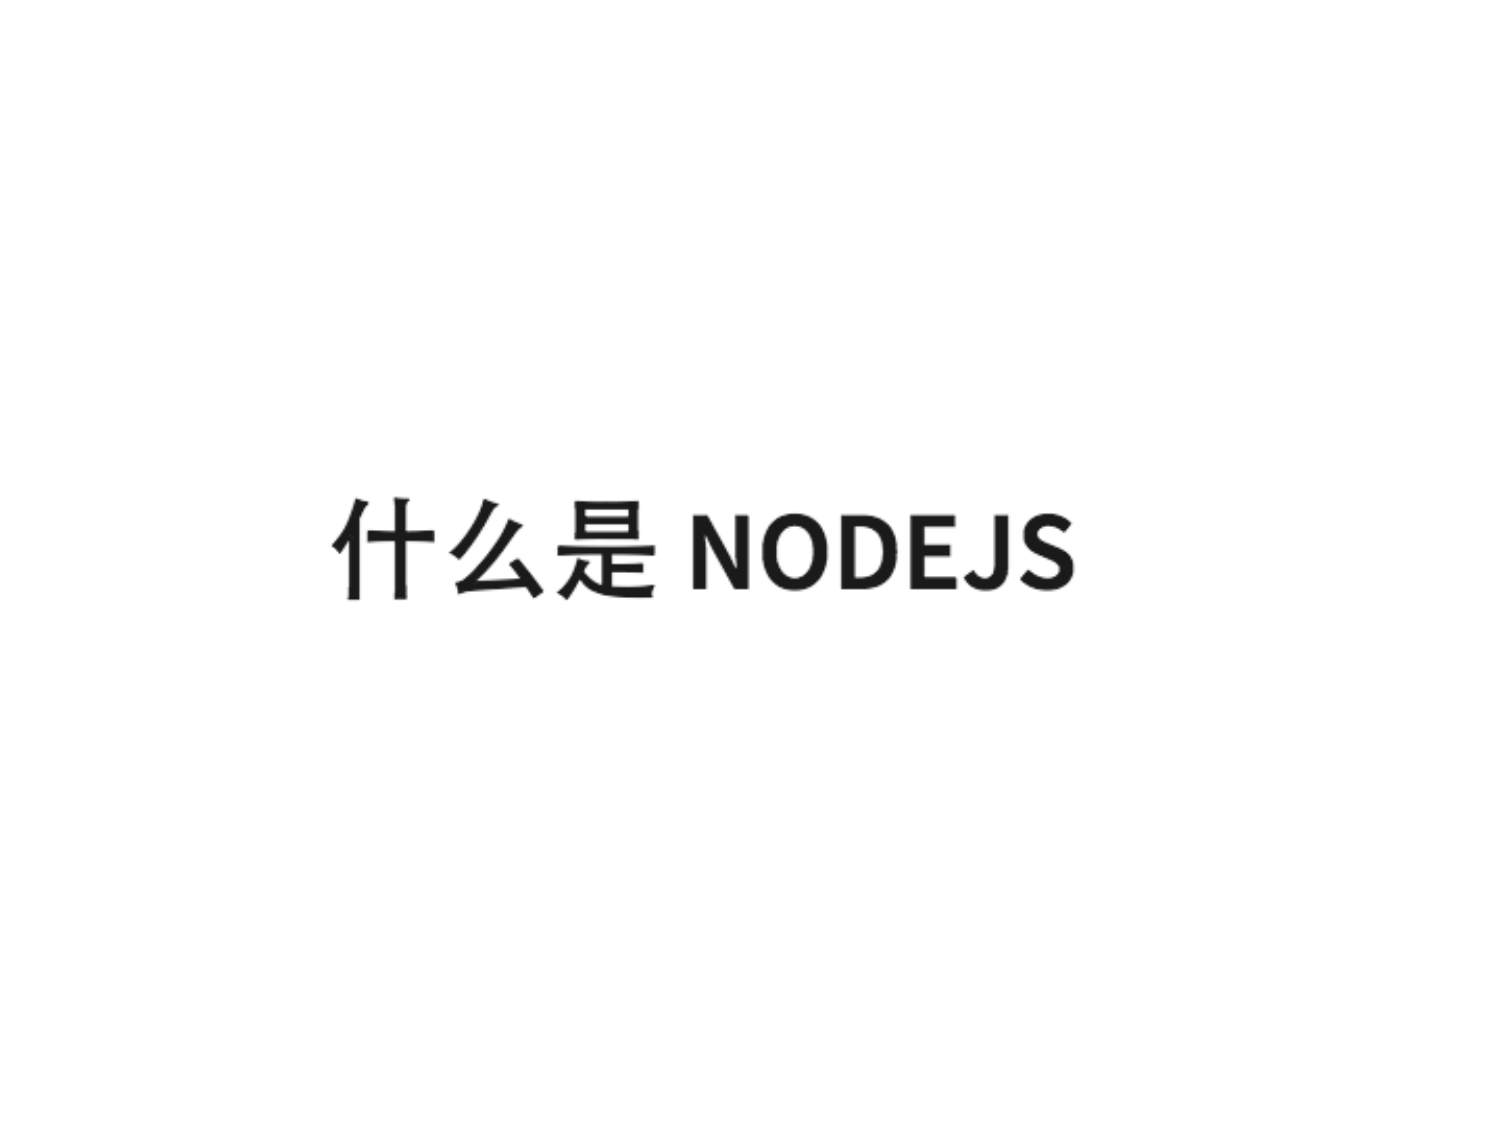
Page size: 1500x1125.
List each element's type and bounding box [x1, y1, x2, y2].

picture [287, 462, 1213, 663]
